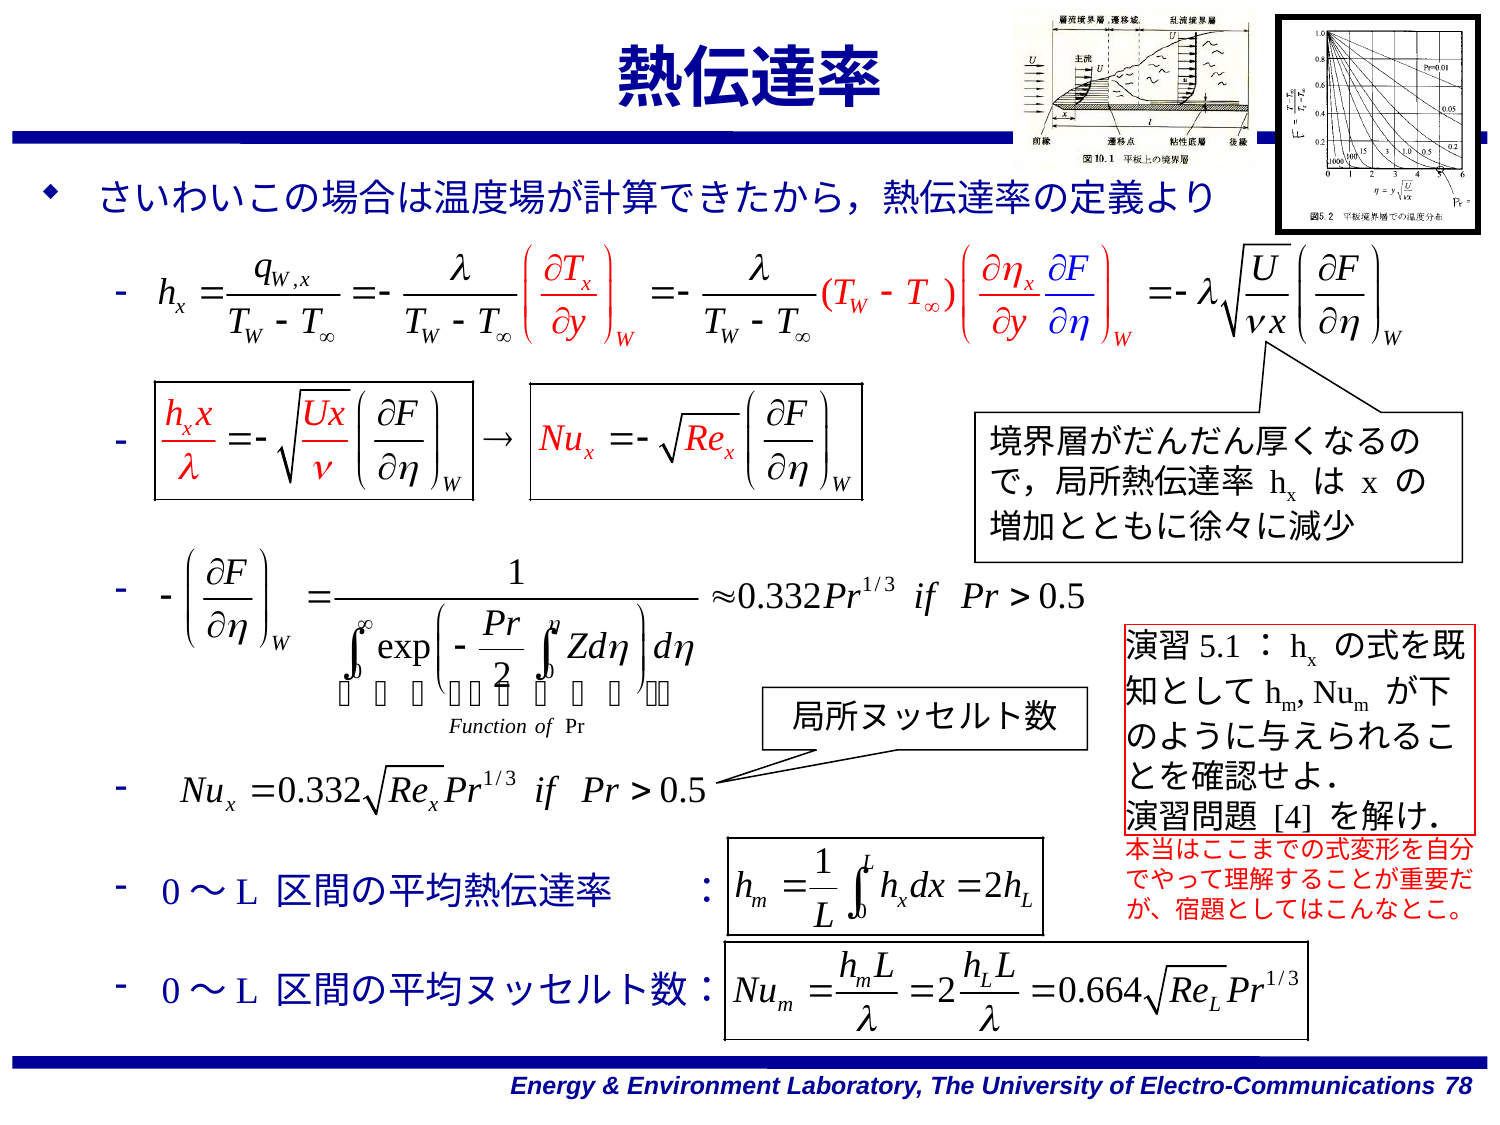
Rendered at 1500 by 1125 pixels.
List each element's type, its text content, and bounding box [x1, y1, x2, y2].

list さいわいこの場合は温度場が計算できたから，熱伝達率の定義より 0～L 区間の平均熱伝達率 ： 0～L 区間の平均ヌッセルト数： [24, 162, 1475, 1038]
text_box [722, 831, 1050, 935]
text_box 境界層がだんだん厚くなるので，局所熱伝達率 hx は x の増加とともに徐々に減少 [975, 352, 1463, 563]
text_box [156, 543, 1088, 744]
title 熱伝達率 [12, 12, 1013, 138]
picture [1013, 7, 1257, 170]
text_box 局所ヌッセルト数 [716, 744, 1088, 784]
text_box 演習5.1：hx の式を既知としてhm, Num が下のように与えられることを確認せよ． 演習問題 [4] を解け． [1125, 624, 1475, 826]
title 熱伝達率 [1257, 12, 1488, 138]
picture [1281, 20, 1475, 229]
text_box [719, 935, 1314, 1046]
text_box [174, 760, 711, 821]
text_box 本当はここまでの式変形を自分でやって理解することが重要だが、宿題としてはこんなとこ。 [1106, 826, 1494, 932]
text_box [154, 237, 1409, 352]
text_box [149, 374, 869, 507]
